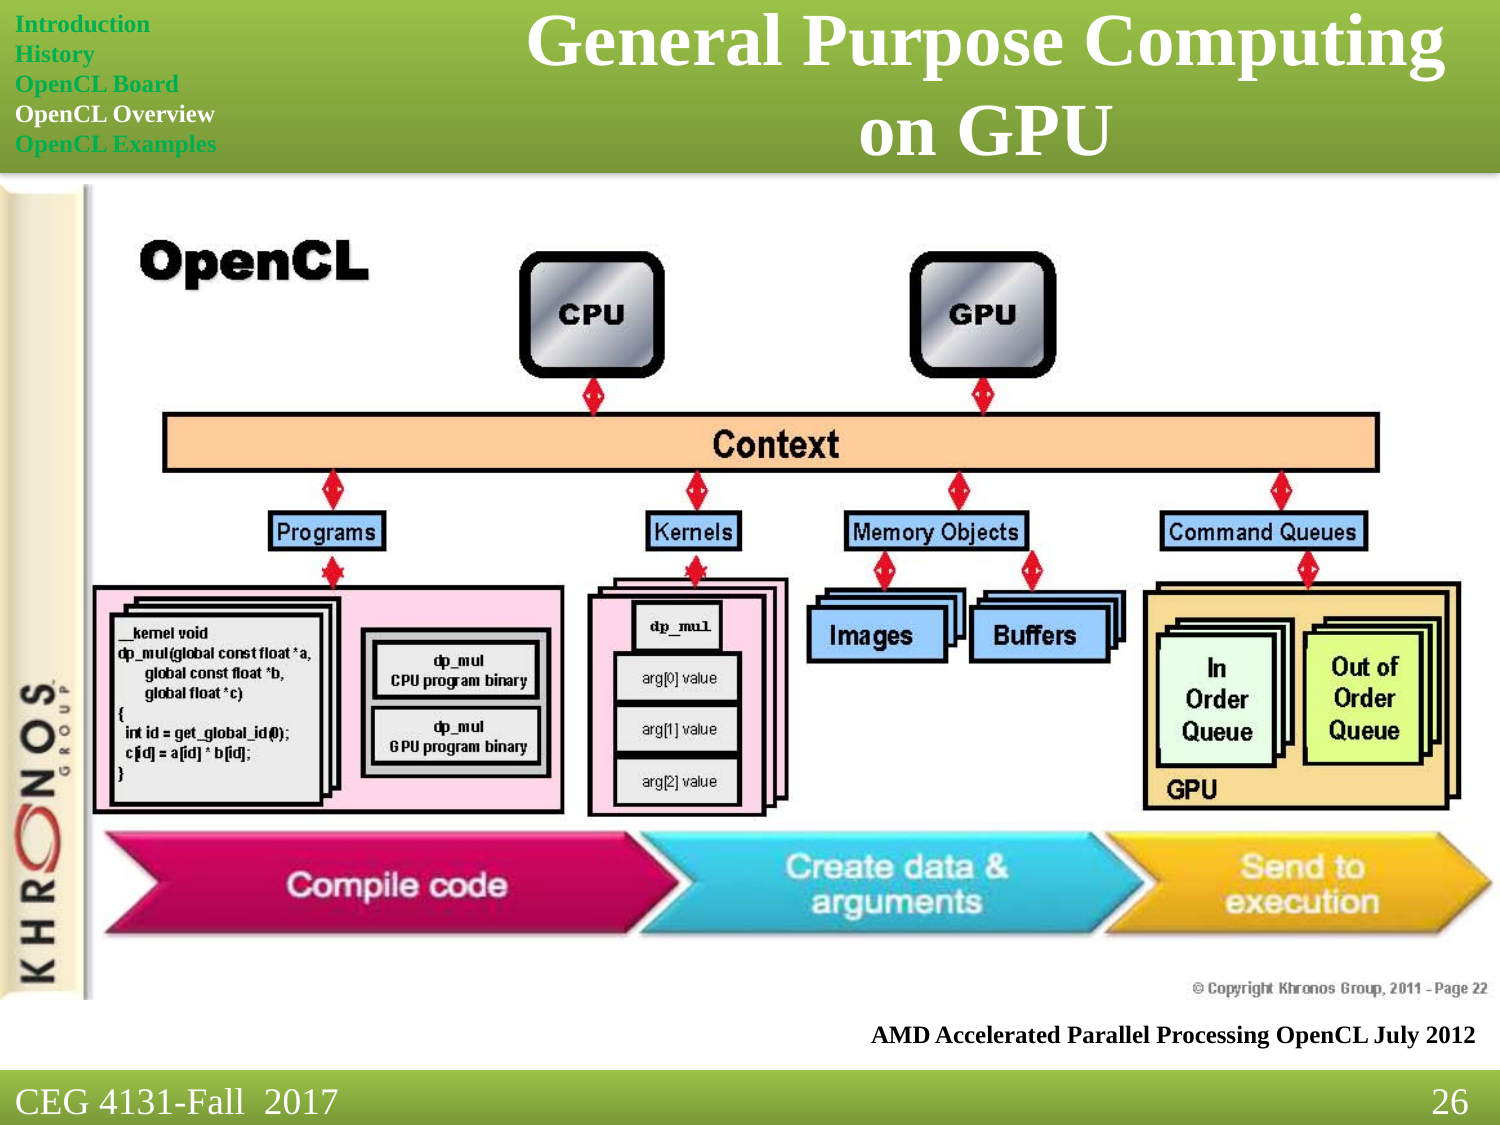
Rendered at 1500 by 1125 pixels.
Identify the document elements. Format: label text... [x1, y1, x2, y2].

picture [0, 184, 1500, 1000]
text_box AMD Accelerated Parallel Processing OpenCL July 2012 [856, 1011, 1500, 1057]
text_box Introduction History OpenCL Board OpenCL Overview OpenCL Examples [0, 0, 455, 165]
